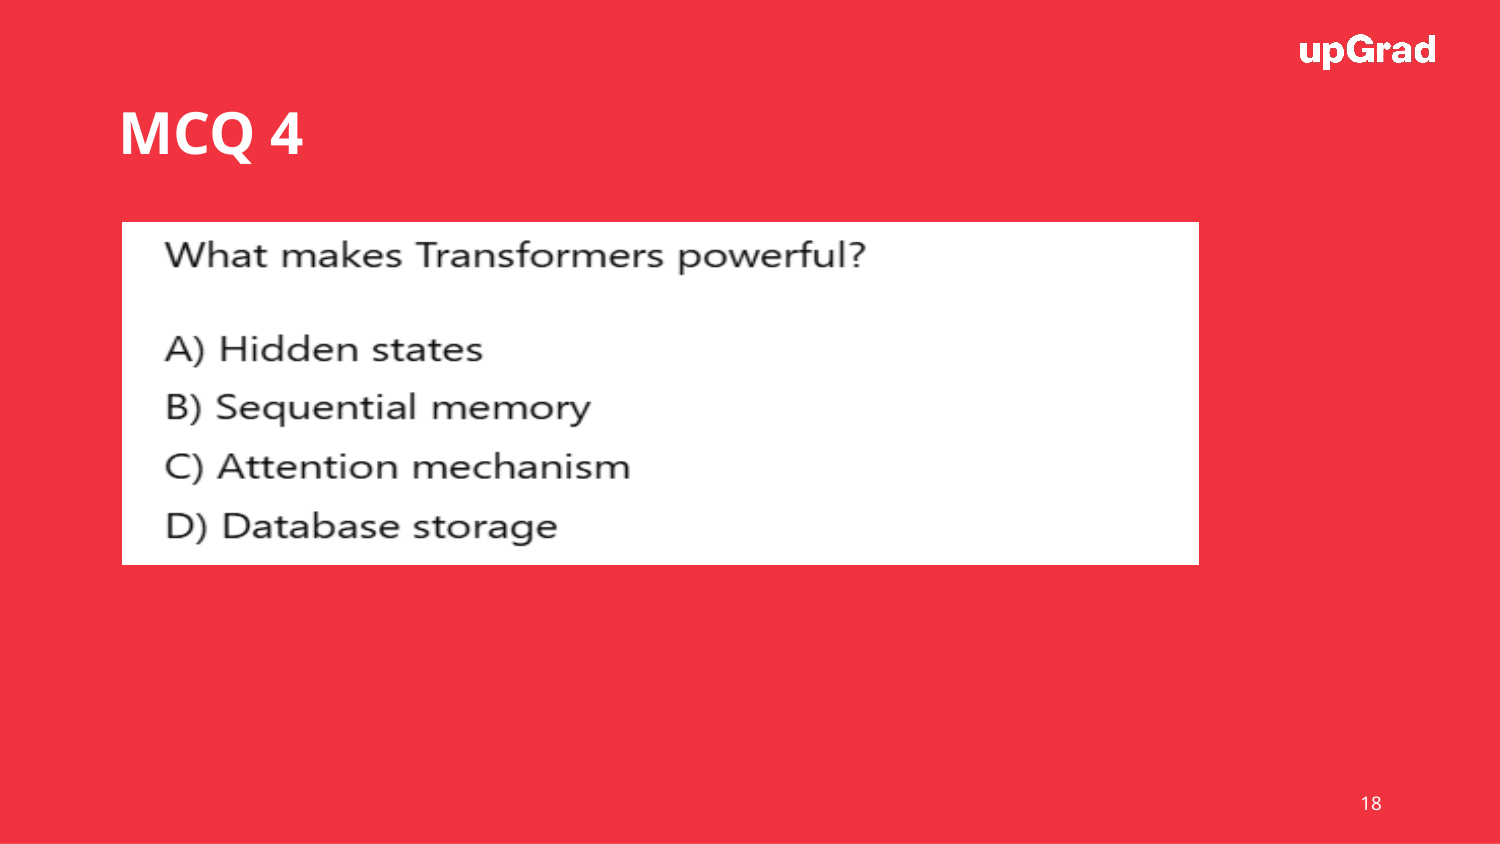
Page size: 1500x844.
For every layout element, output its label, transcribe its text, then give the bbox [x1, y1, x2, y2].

slide_number 18 [1059, 782, 1397, 827]
title MCQ 4 [103, 89, 1087, 182]
picture [122, 222, 1199, 566]
picture [1300, 34, 1435, 70]
